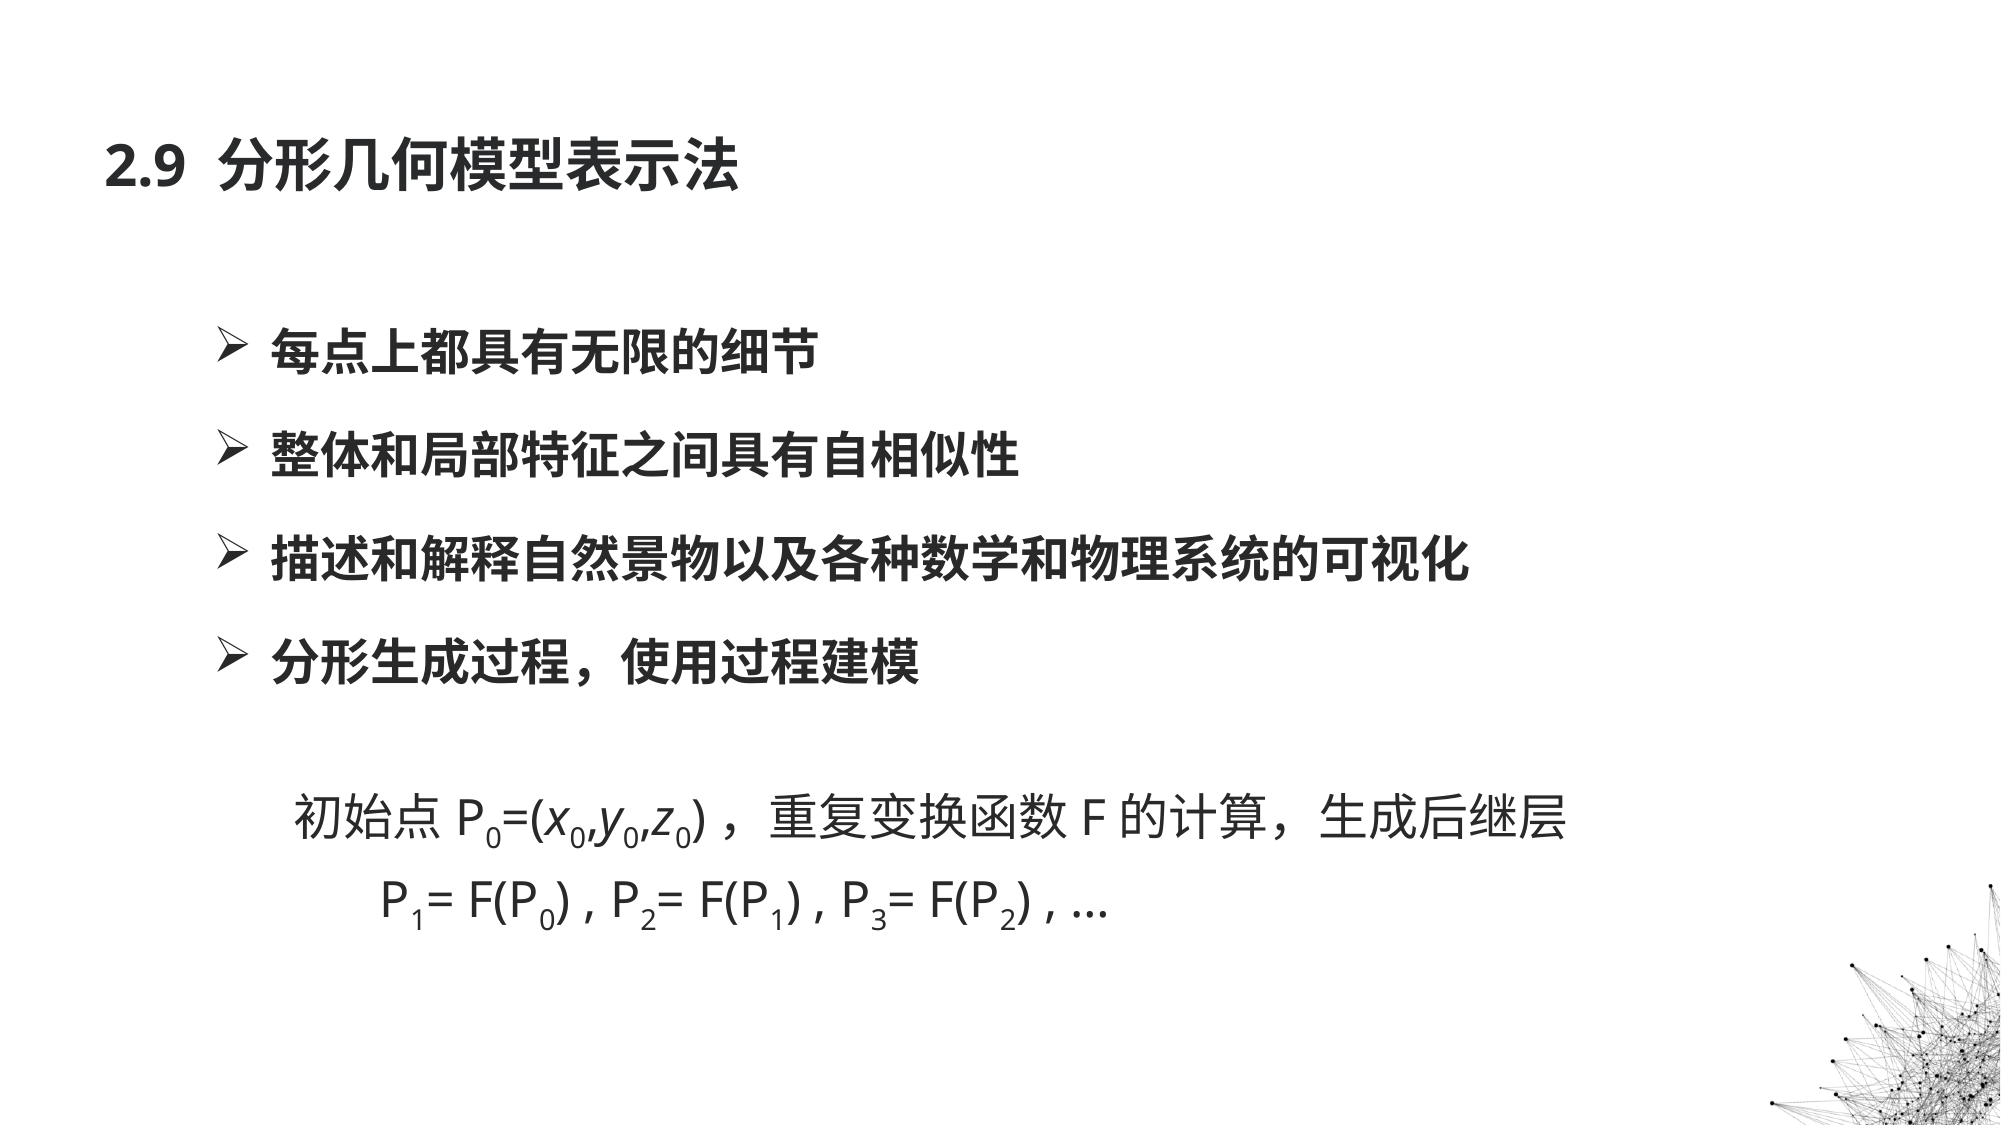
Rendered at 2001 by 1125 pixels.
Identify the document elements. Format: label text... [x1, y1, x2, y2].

list 每点上都具有无限的细节 整体和局部特征之间具有自相似性 描述和解释自然景物以及各种数学和物理系统的可视化 分形生成过程，使用过程建模 初始点P0=(x0,y0,z0)，重复变换函数F的计算，生成后继层 P1= F(P0) , P2= F(P1) , P3= F(P2) , … [136, 298, 1863, 1014]
picture [1704, 882, 2001, 1125]
text_box 2.9 分形几何模型表示法 [21, 54, 1747, 272]
